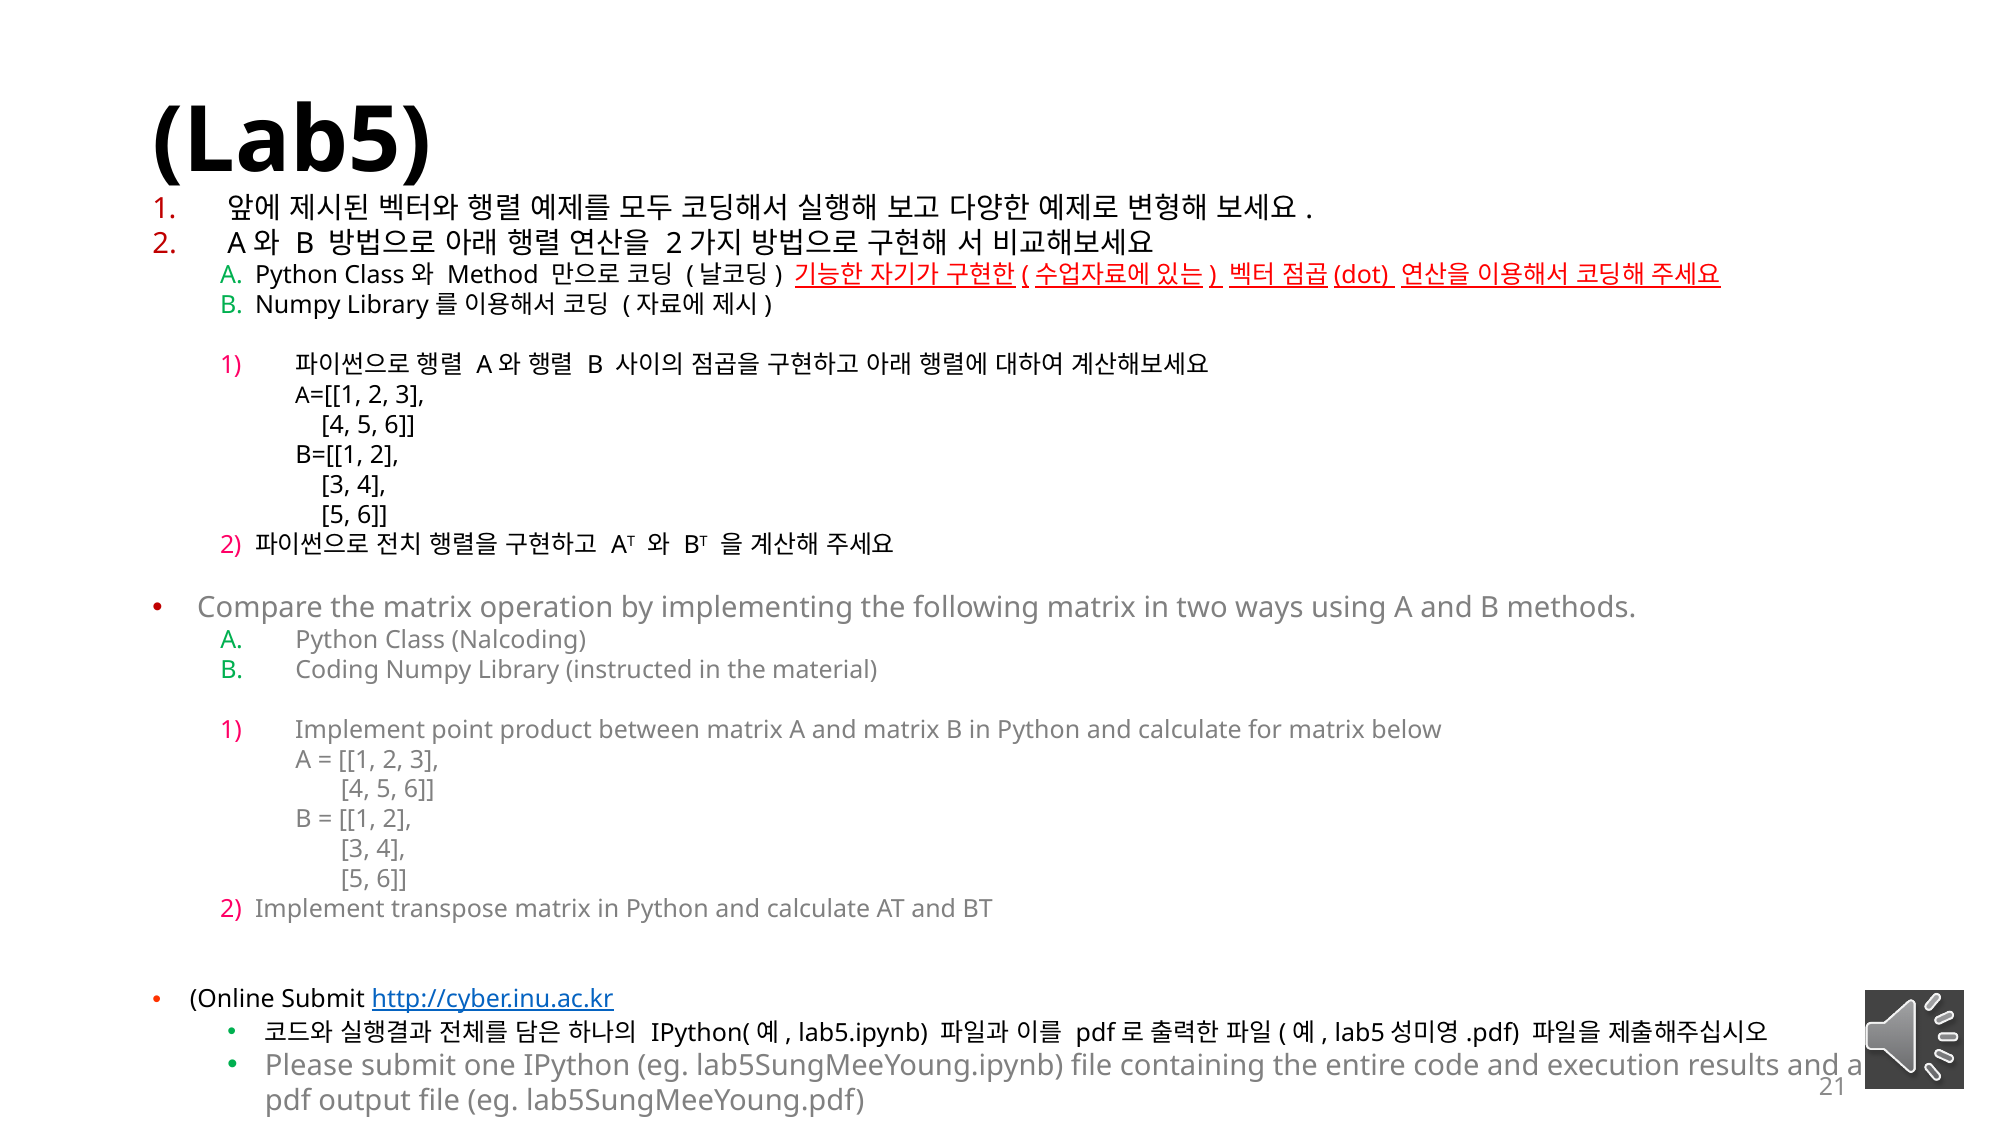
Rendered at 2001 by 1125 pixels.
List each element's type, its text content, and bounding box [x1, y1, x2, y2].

slide_number 21 [1412, 1057, 1863, 1117]
title (Lab5) [137, 45, 1863, 181]
picture [1864, 989, 1965, 1090]
list 앞에 제시된 벡터와 행렬 예제를 모두 코딩해서 실행해 보고 다양한 예제로 변형해 보세요. A와 B 방법으로 아래 행렬 연산을 2가지 방법으로 구현해 서 비교해보세요 Python Class와 Method 만으로 코딩 (날코딩) 기능한 자기가 구현한(수업자료에 있는) 벡터 점곱(dot) 연산을 이용해서 코딩해 주세요 Numpy Library를 이용해서 코딩 (자료에 제시) 파이썬으로 행렬 A와 행렬 B 사이의 점곱을 구현하고 아래 행렬에 대하여 계산해보세요 A=[[1, 2, 3], [4, 5, 6]] B=[[1, 2], [3, 4], [5, 6]] 파이썬으로 전치 행렬을 구현하고 AT 와 BT 을 계산해 주세요 Compare the matrix operation by implementing the following matrix in two ways using A and B methods. Python Class (Nalcoding) Coding Numpy Library (instructed in the material) Implement point product between matrix A and matrix B in Python and calculate for matrix below A = [[1, 2, 3], [4, 5, 6]] B = [[1, 2], [3, 4], [5, 6]] Implement transpose matrix in Python and calculate AT and BT (Online Submit http://cyber.inu.ac.kr 코드와 실행결과 전체를 담은 하나의 IPython(예, lab5.ipynb) 파일과 이를 pdf로 출력한 파일(예, lab5성미영.pdf) 파일을 제출해주십시오 Please submit one IPython (eg. lab5SungMeeYoung.ipynb) file containing the entire code and execution results and a pdf output file (eg. lab5SungMeeYoung.pdf) [137, 181, 1924, 1090]
